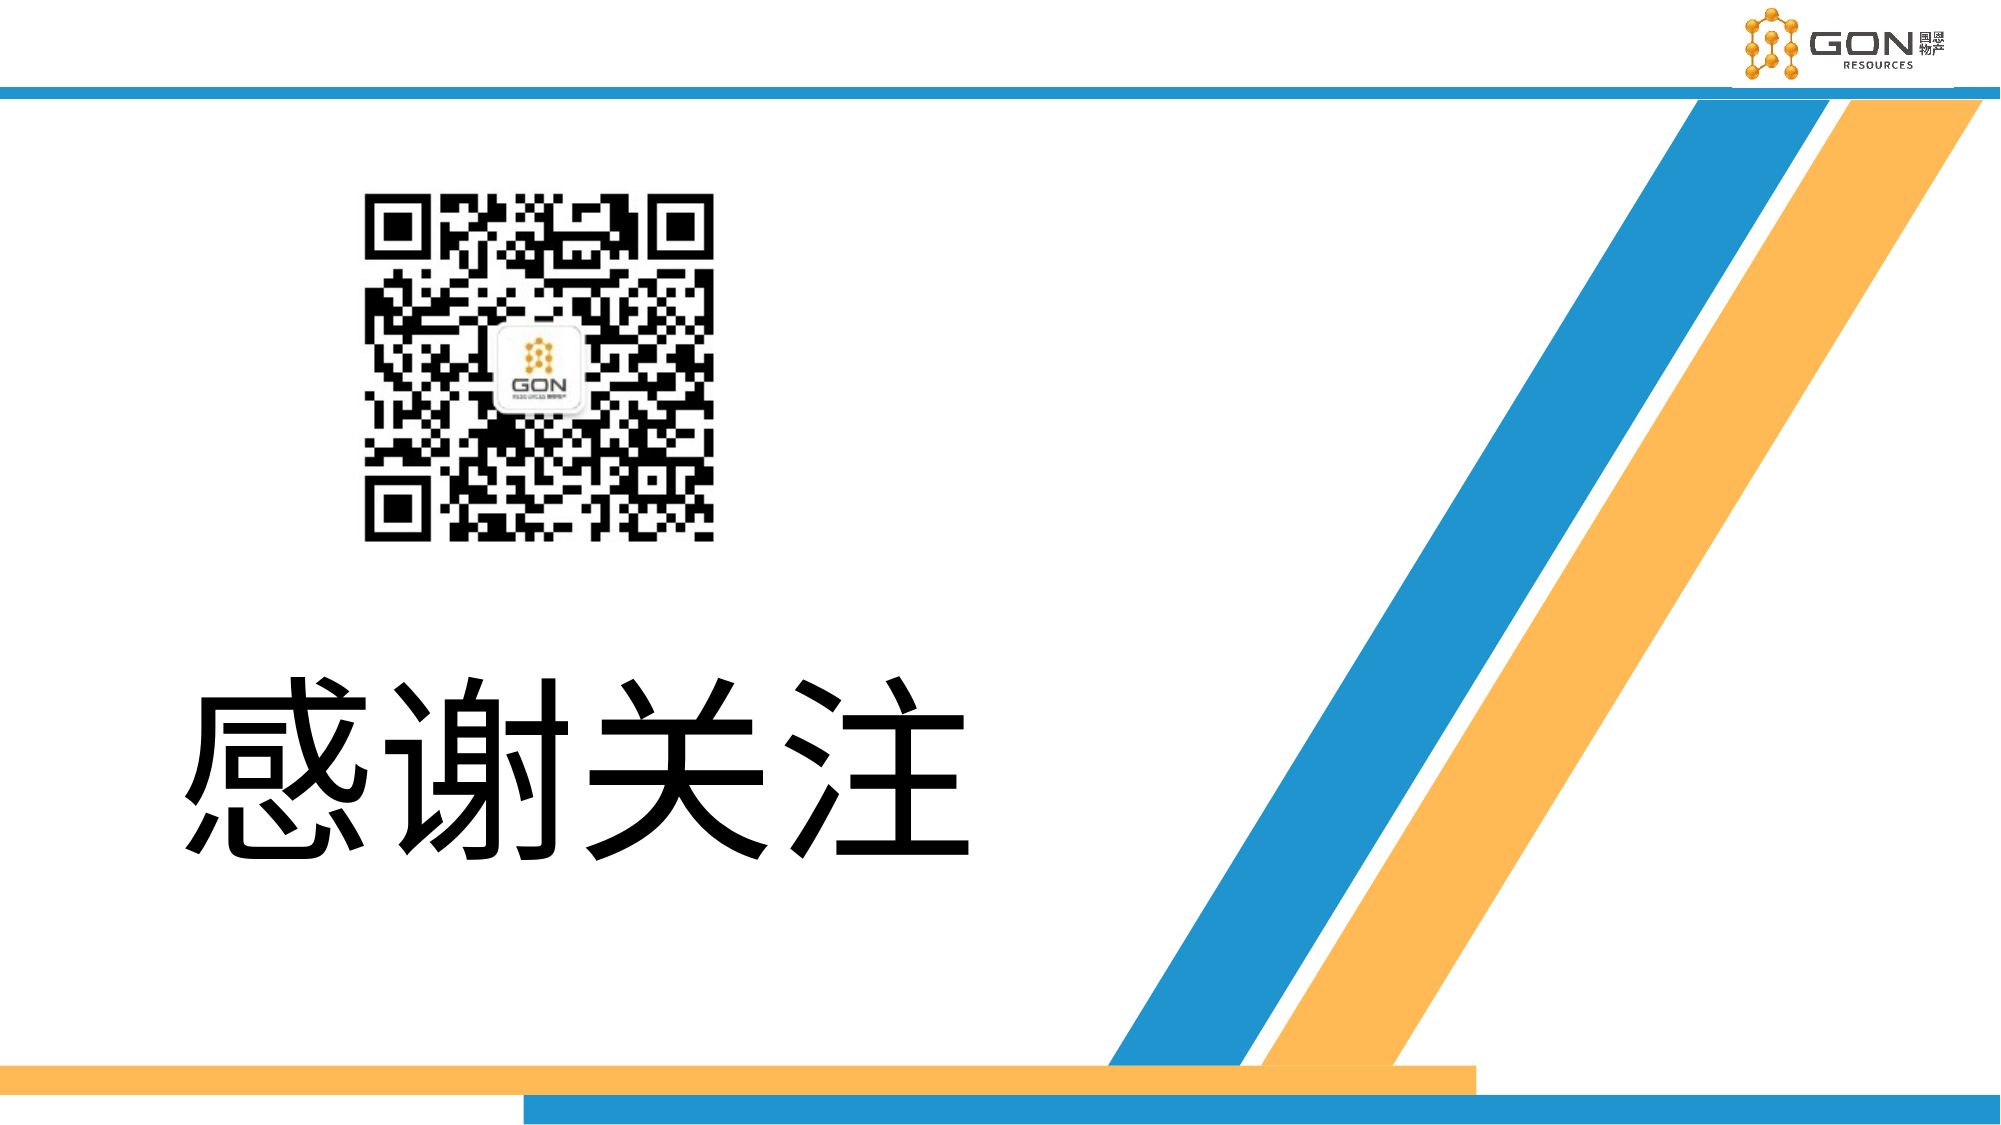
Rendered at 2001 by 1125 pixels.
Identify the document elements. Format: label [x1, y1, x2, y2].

picture [337, 166, 742, 570]
picture [1732, 0, 1954, 88]
